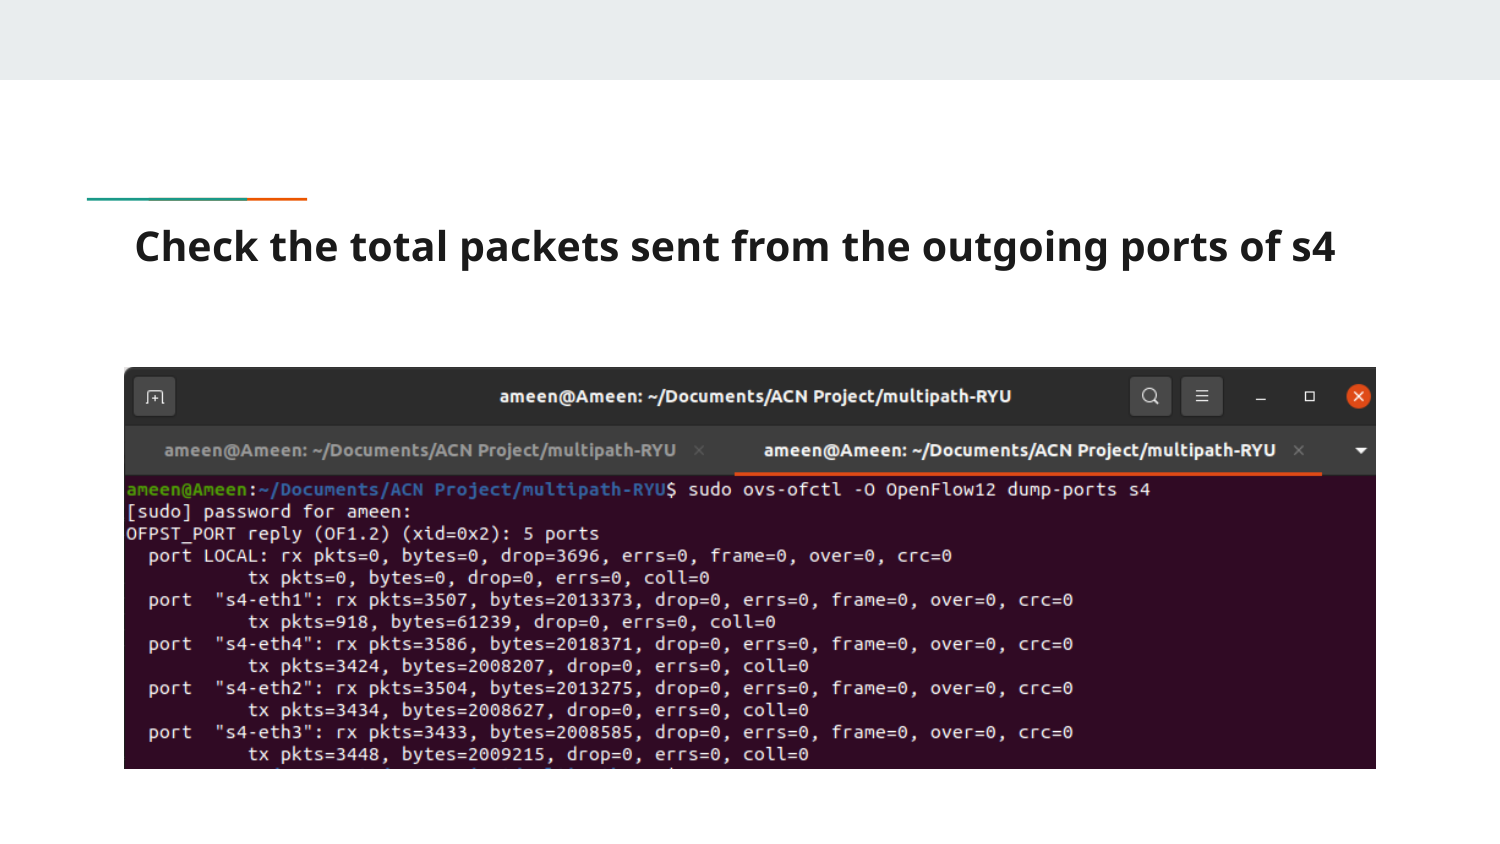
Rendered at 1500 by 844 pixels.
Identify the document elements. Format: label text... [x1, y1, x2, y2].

title Check the total packets sent from the outgoing ports of s4 [119, 205, 1381, 293]
picture [123, 366, 1376, 769]
